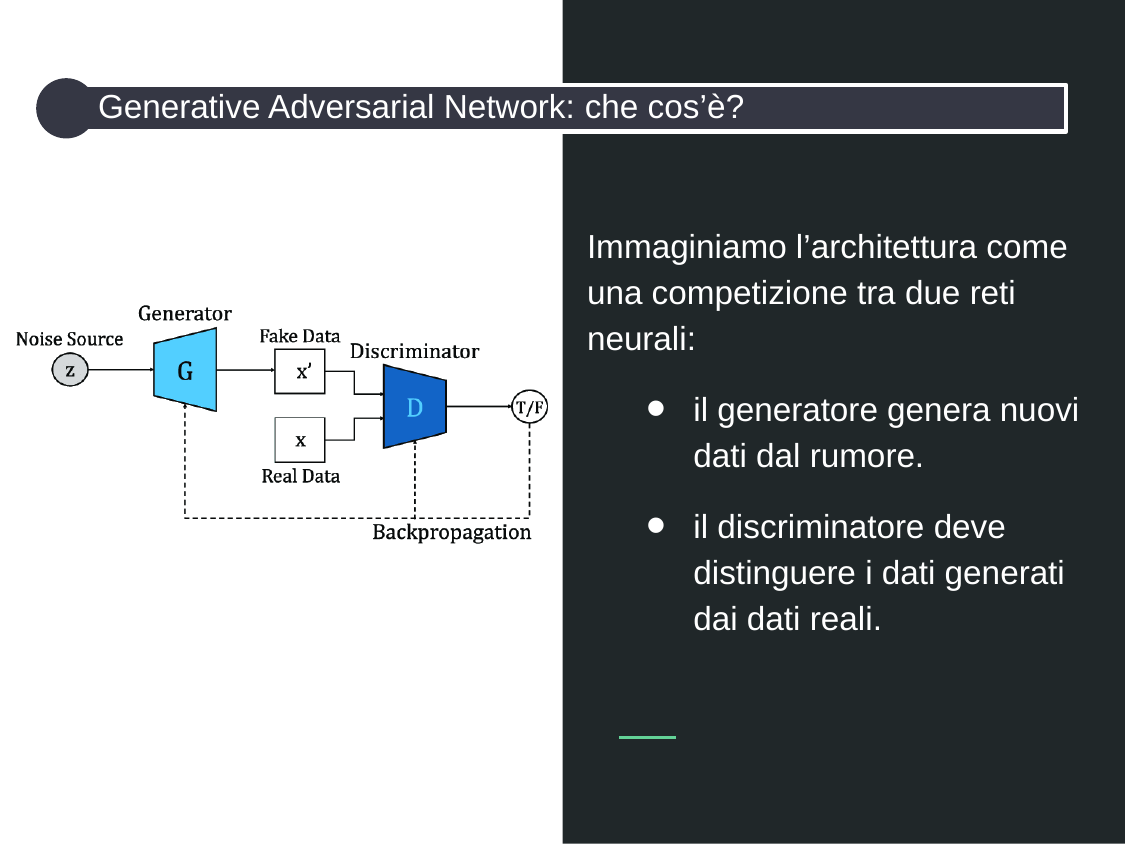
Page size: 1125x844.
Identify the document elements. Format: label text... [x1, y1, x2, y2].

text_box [38, 79, 1067, 137]
picture [13, 297, 555, 546]
list Immaginiamo l’architettura come una competizione tra due reti neurali: il generatore genera nuovi dati dal rumore. il discriminatore deve distinguere i dati generati dai dati reali. [575, 222, 1112, 677]
